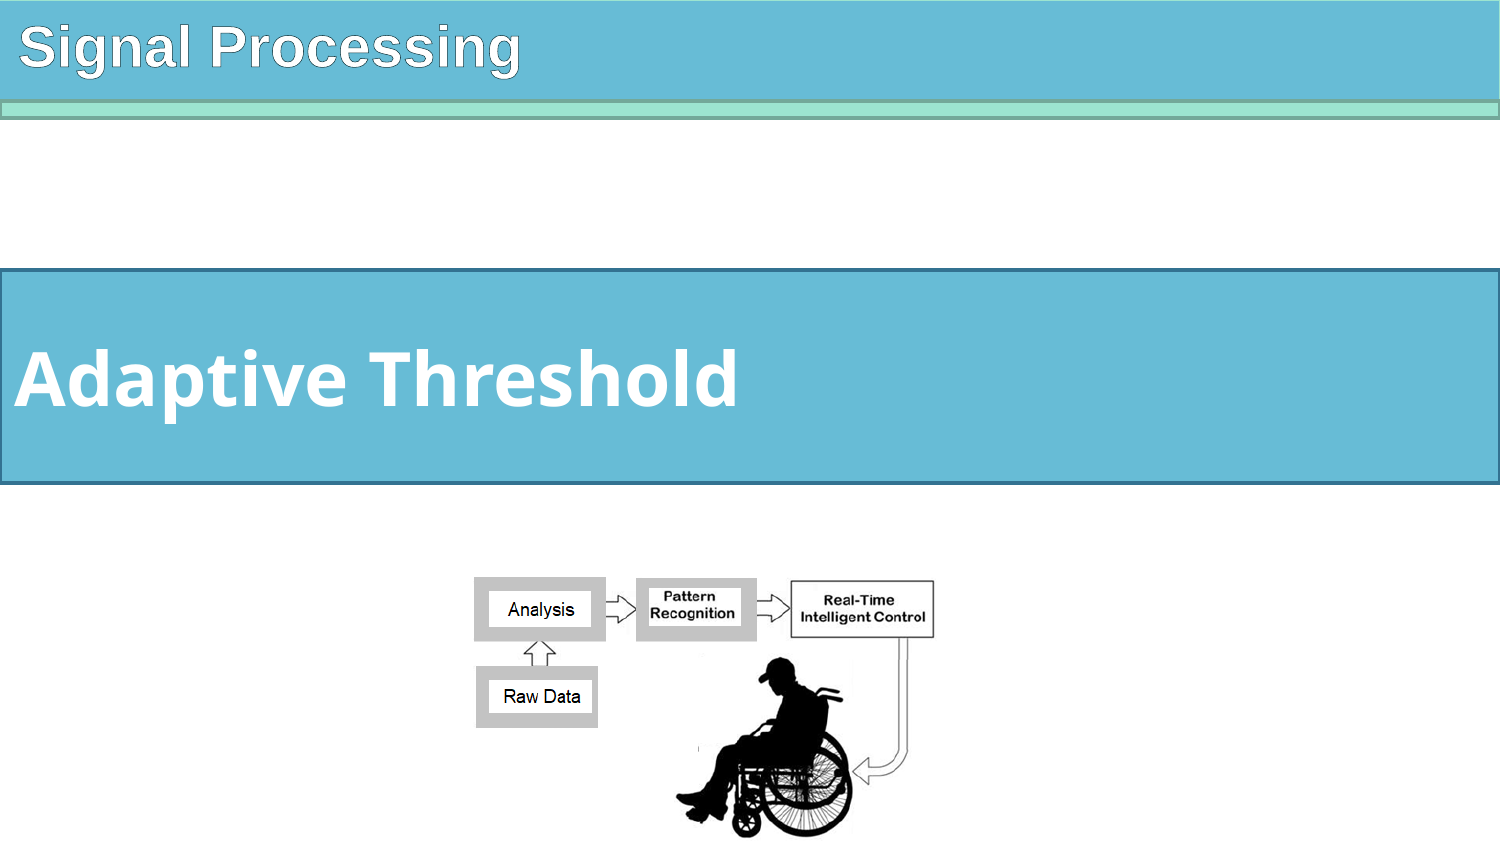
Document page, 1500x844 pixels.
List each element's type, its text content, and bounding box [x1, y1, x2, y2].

picture [471, 574, 939, 844]
text_box Signal Processing [2, 1, 555, 86]
text_box [0, 99, 1500, 120]
text_box 0 [0, 0, 1500, 99]
text_box Adaptive Threshold [0, 268, 1500, 485]
